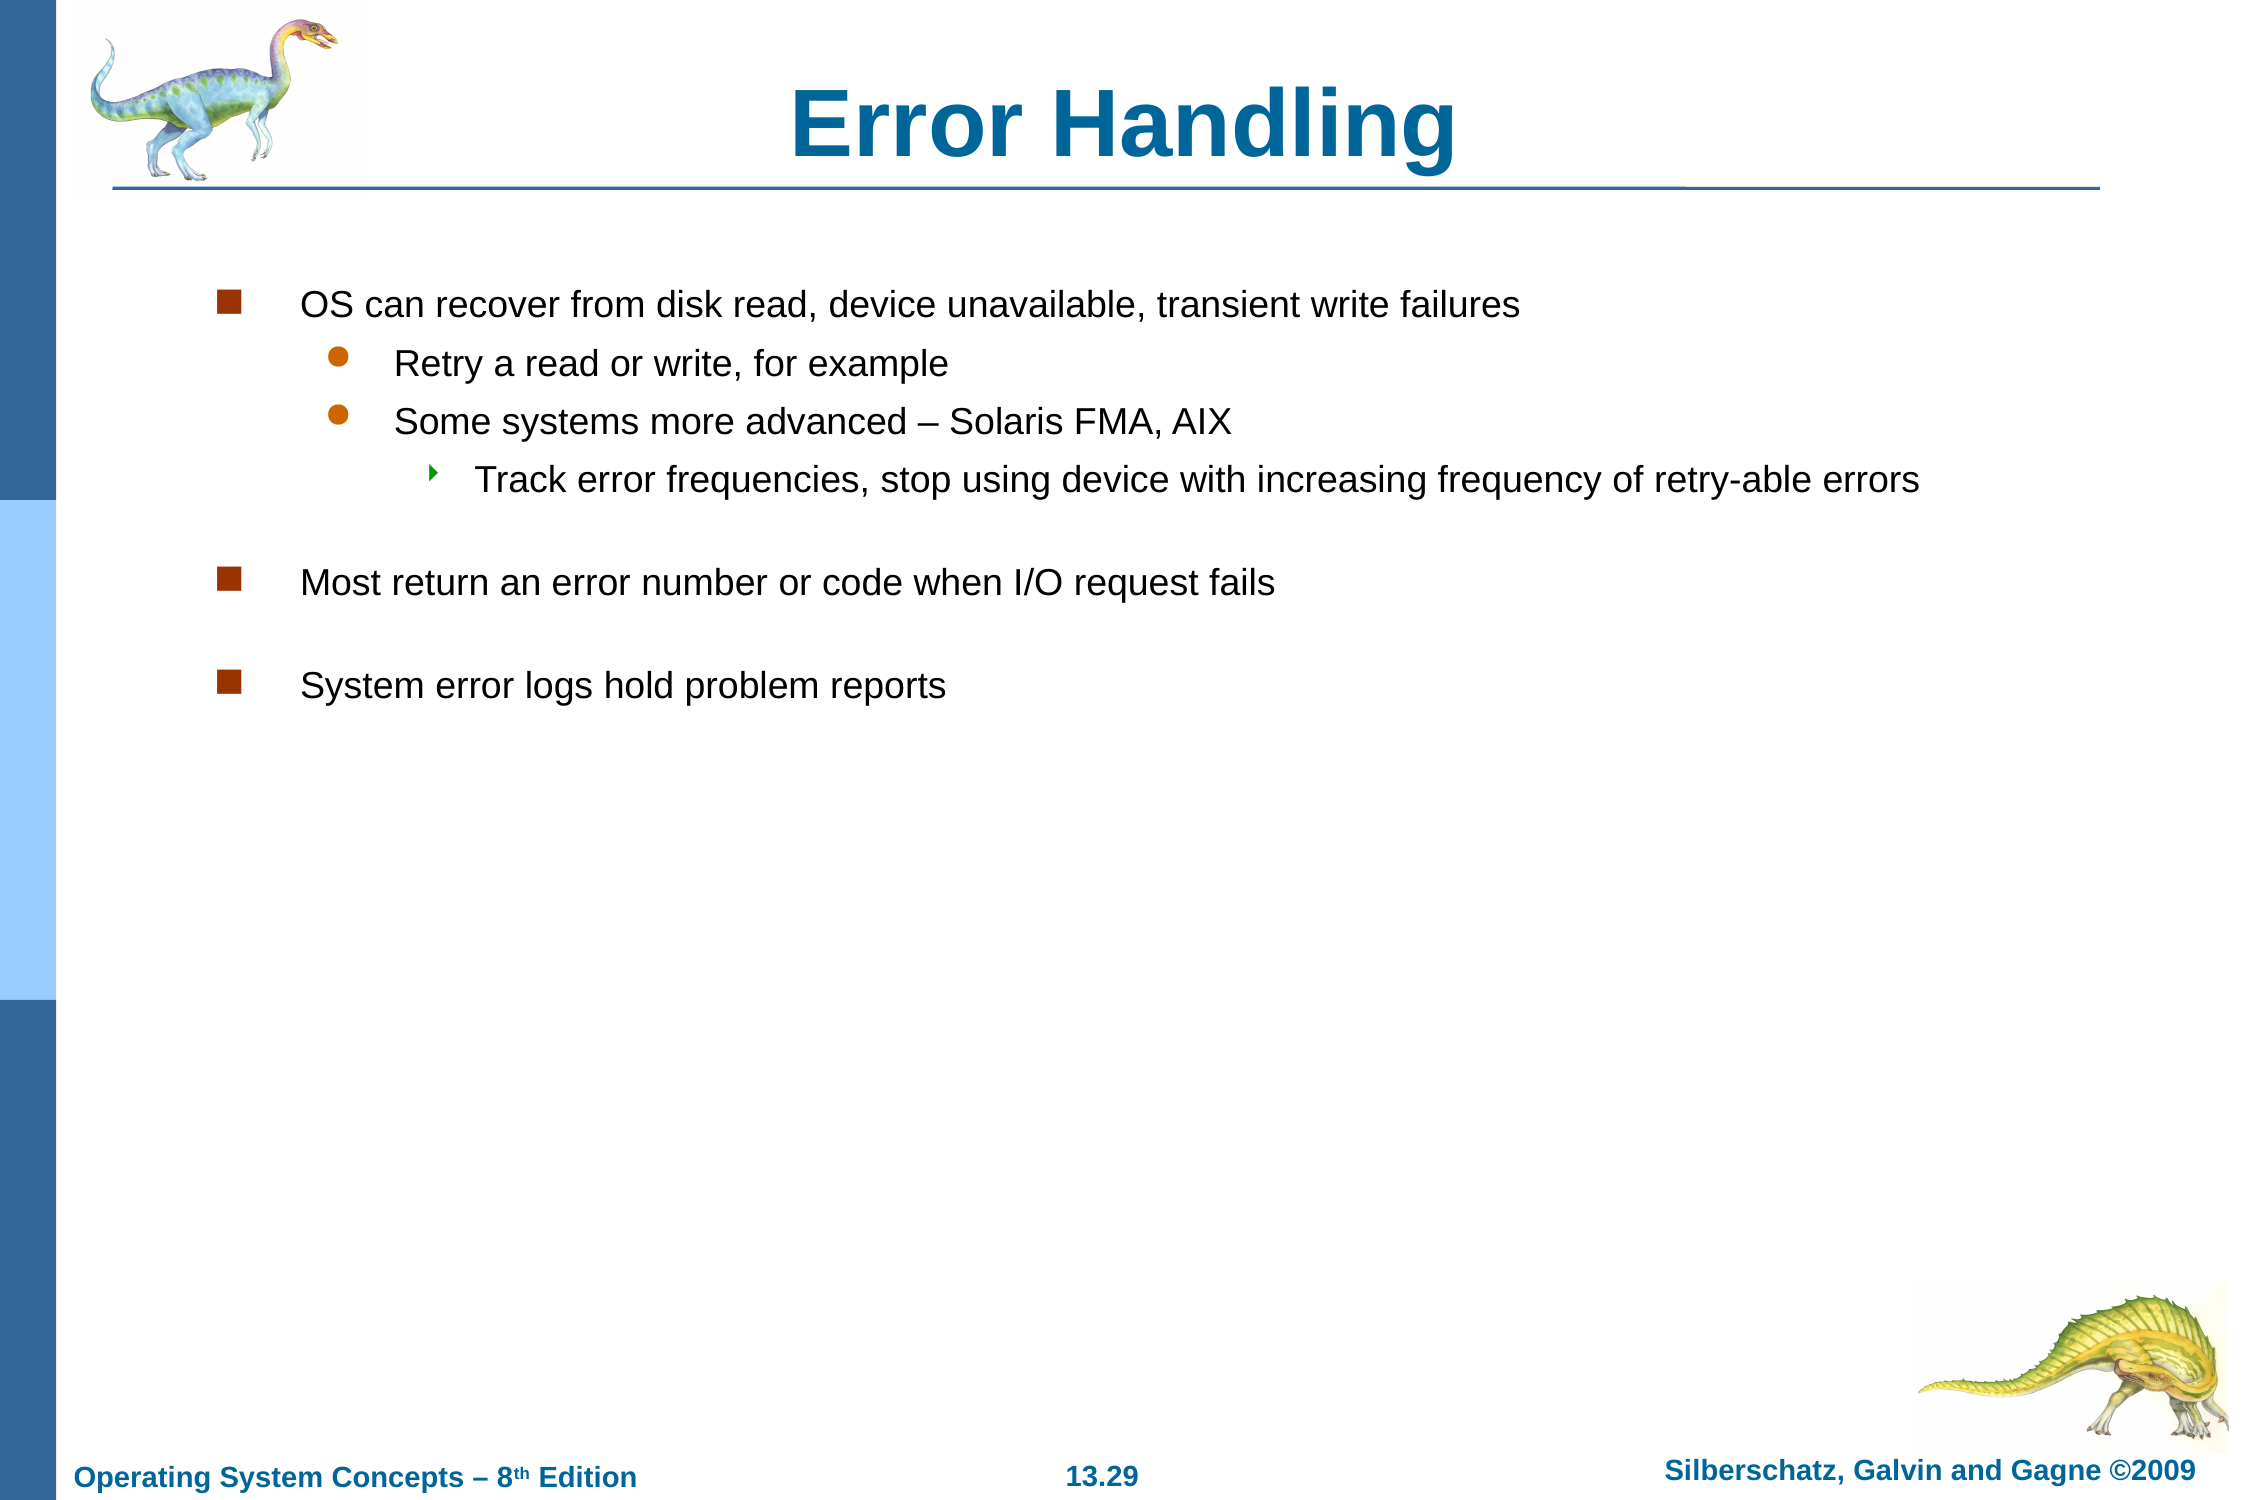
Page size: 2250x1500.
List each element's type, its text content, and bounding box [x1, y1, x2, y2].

list OS can recover from disk read, device unavailable, transient write failures Retry a read or write, for example Some systems more advanced – Solaris FMA, AIX Track error frequencies, stop using device with increasing frequency of retry-able errors Most return an error number or code when I/O request fails System error logs hold problem reports [198, 269, 2066, 1261]
picture [70, 0, 365, 199]
title Error Handling [112, 60, 2138, 187]
picture [1913, 1279, 2229, 1453]
